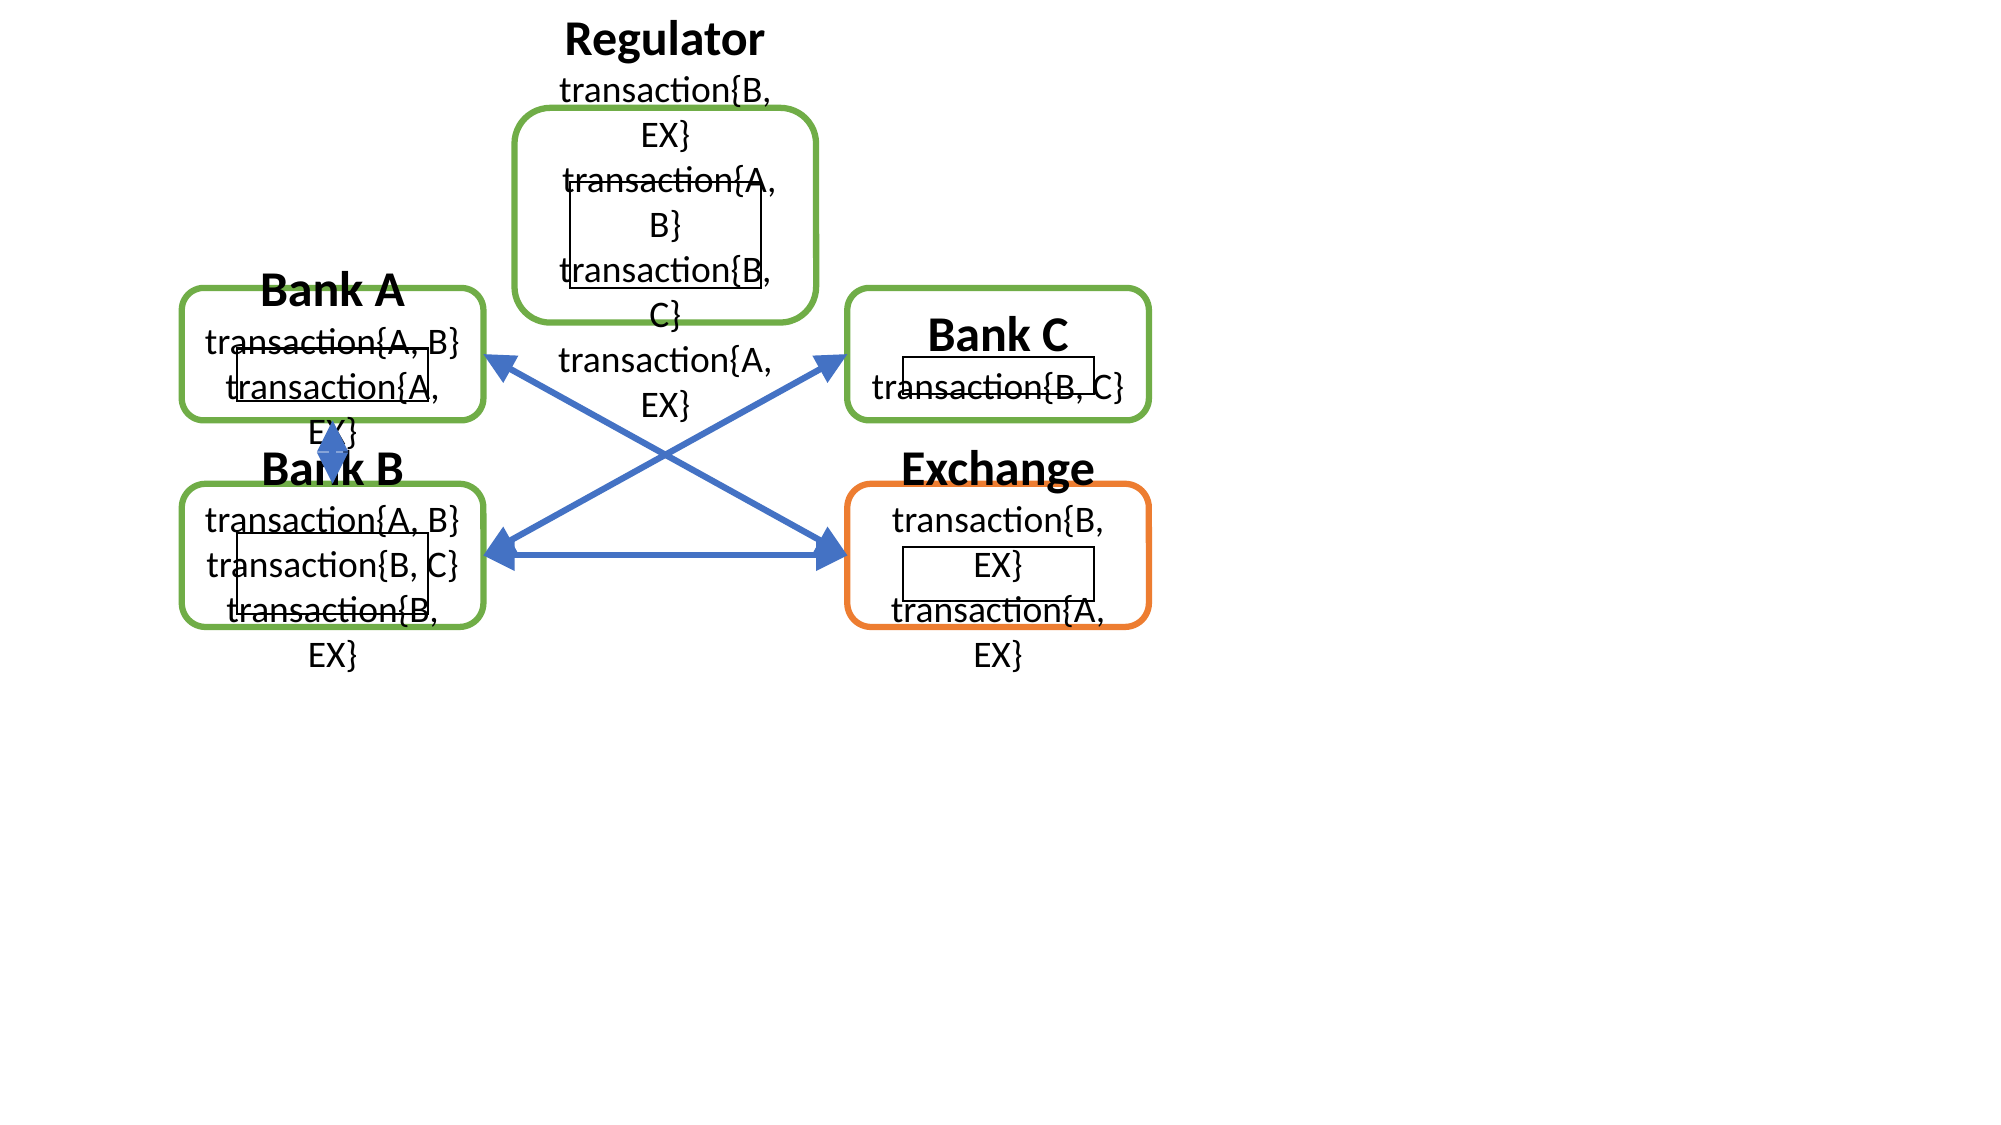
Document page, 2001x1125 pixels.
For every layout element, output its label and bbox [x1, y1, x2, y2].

text_box [181, 107, 1149, 627]
